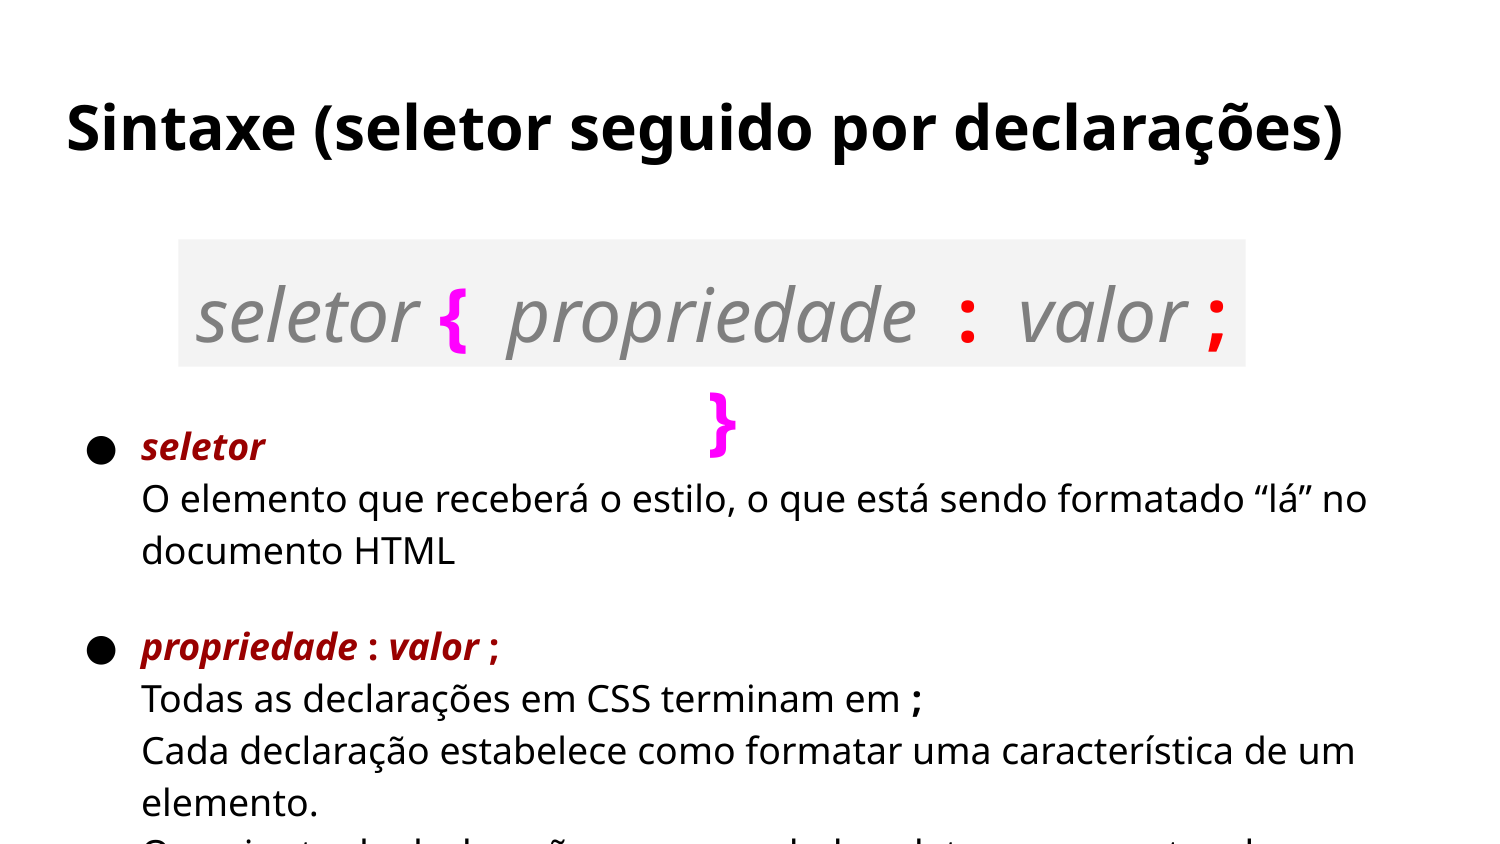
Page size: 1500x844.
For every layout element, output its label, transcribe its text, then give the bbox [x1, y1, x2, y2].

title Sintaxe (seletor seguido por declarações) [51, 72, 1449, 176]
text_box seletor { propriedade : valor ; } [178, 239, 1246, 367]
list seletor O elemento que receberá o estilo, o que está sendo formatado “lá” no documento HTML propriedade : valor ; Todas as declarações em CSS terminam em ; Cada declaração estabelece como formatar uma característica de um elemento. O conjunto de declarações para um dado seletor segue entre chaves. [51, 401, 1449, 750]
